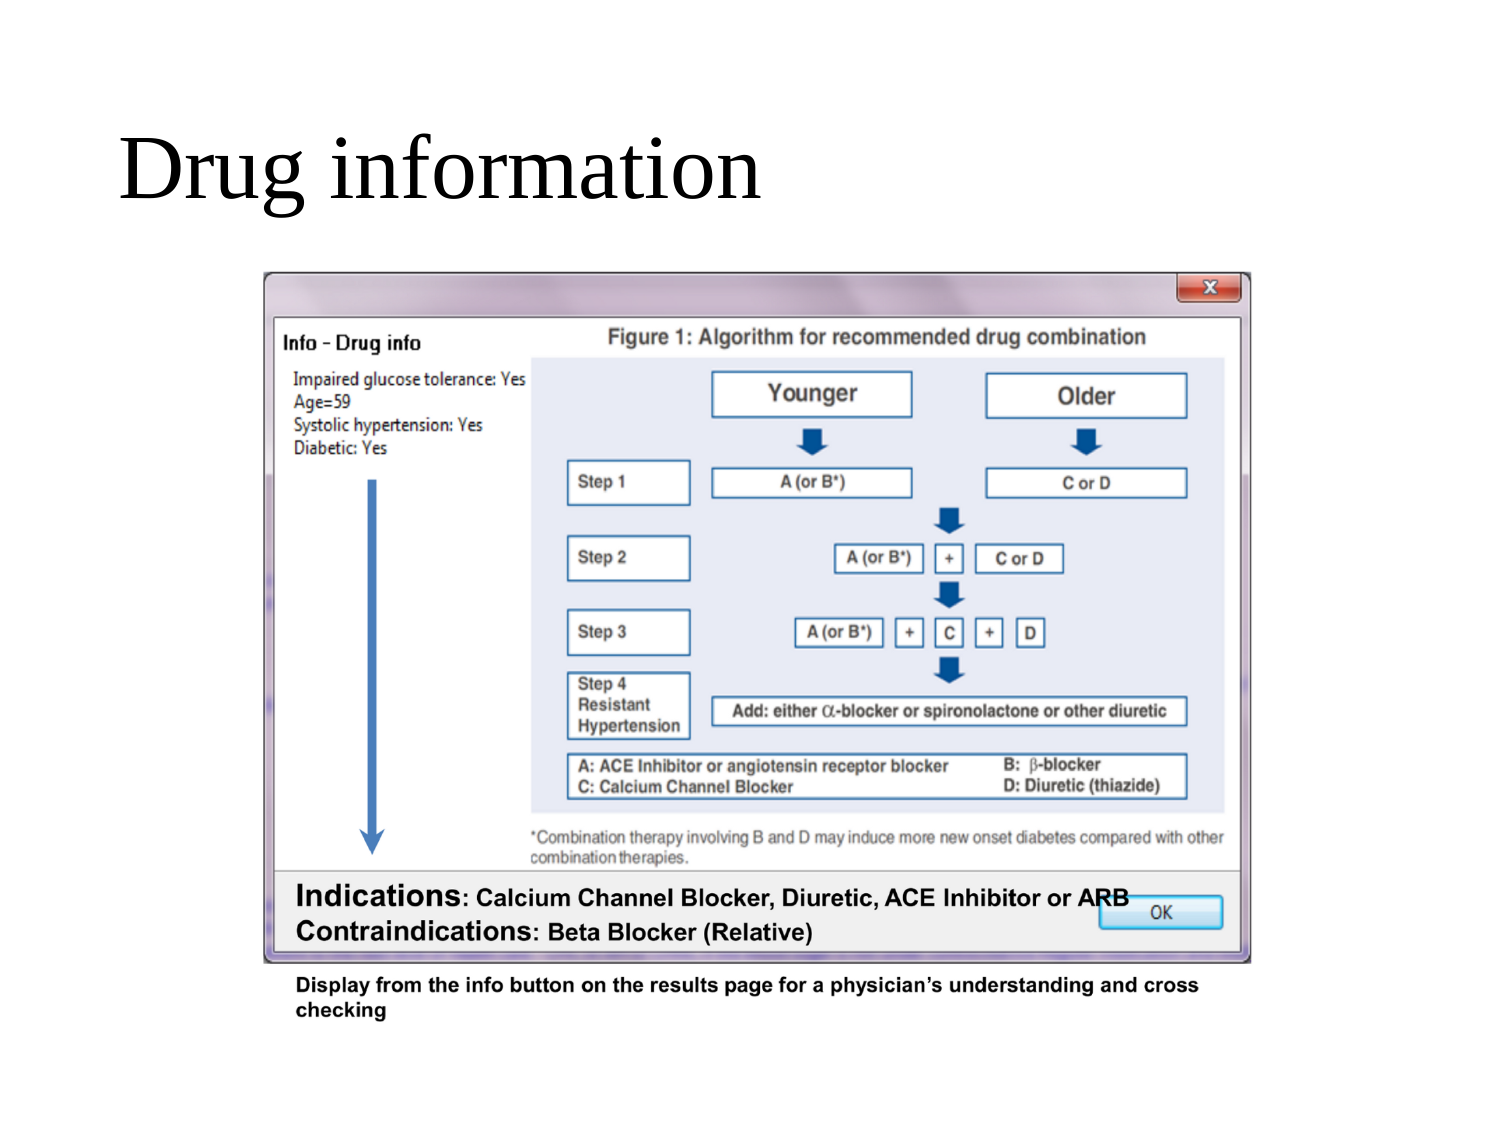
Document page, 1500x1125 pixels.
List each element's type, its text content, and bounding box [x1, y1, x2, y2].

title Drug information [103, 59, 1397, 278]
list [241, 258, 1270, 1032]
